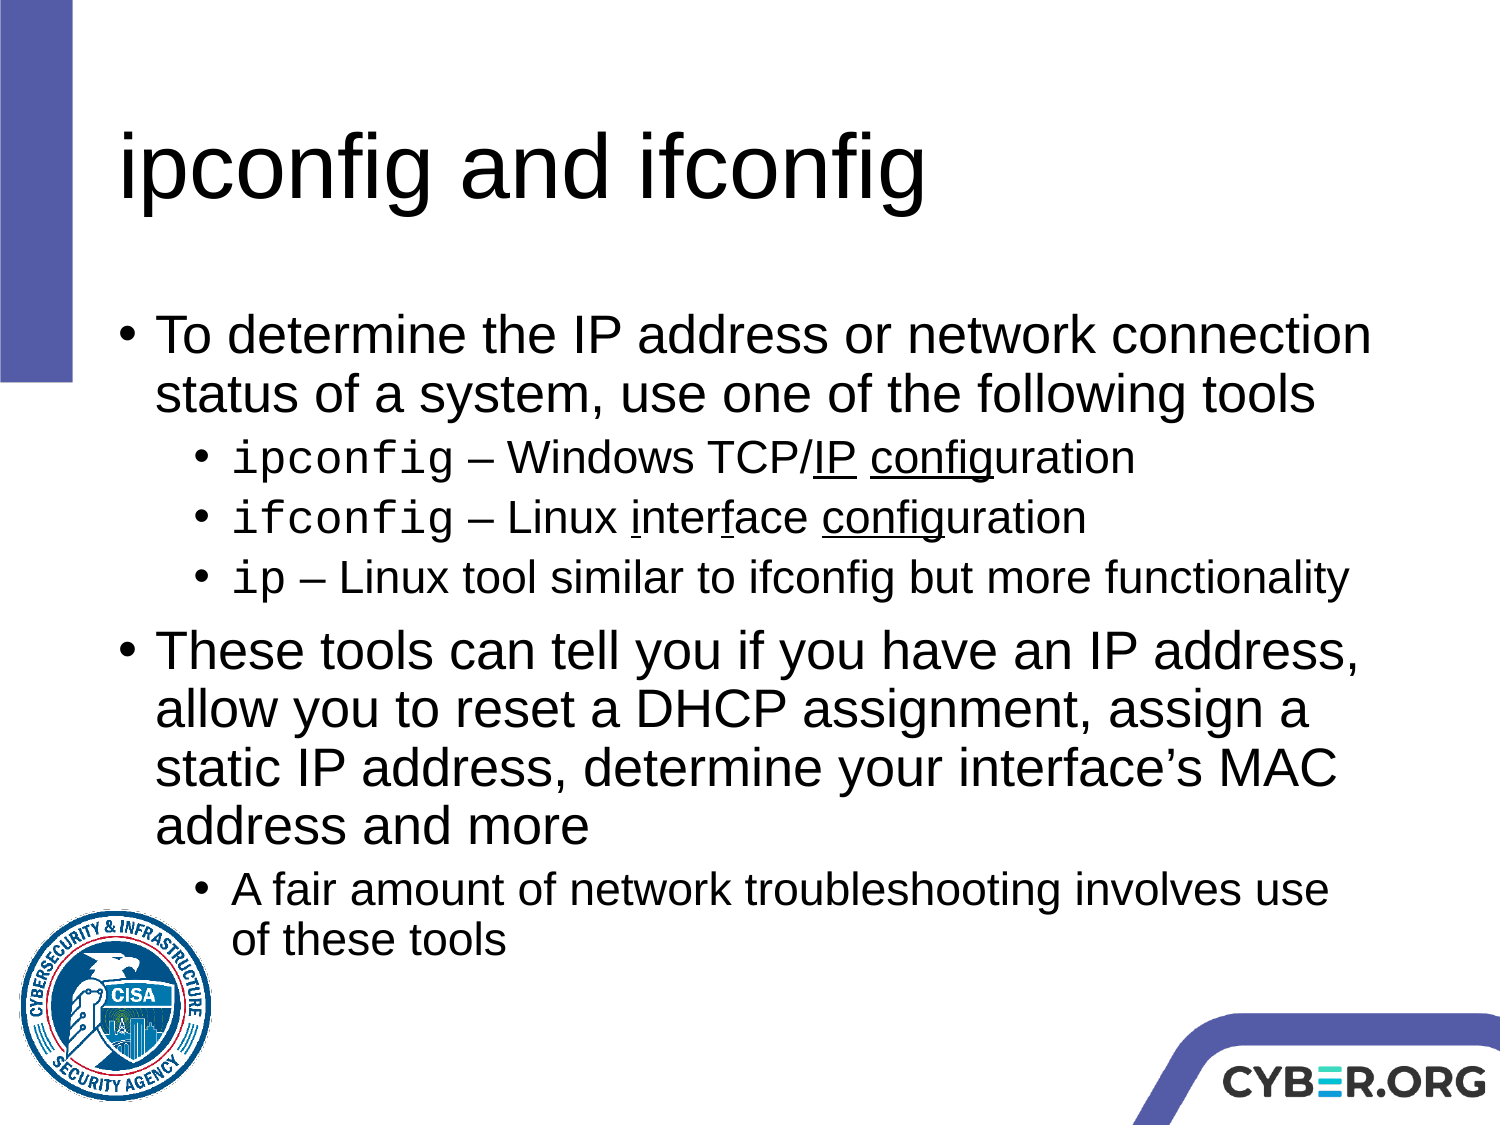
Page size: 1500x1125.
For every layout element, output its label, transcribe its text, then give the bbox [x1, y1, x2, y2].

picture [0, 0, 1500, 1125]
list To determine the IP address or network connection status of a system, use one of the following tools ipconfig – Windows TCP/IP configuration ifconfig – Linux interface configuration ip – Linux tool similar to ifconfig but more functionality These tools can tell you if you have an IP address, allow you to reset a DHCP assignment, assign a static IP address, determine your interface’s MAC address and more A fair amount of network troubleshooting involves use of these tools [103, 299, 1397, 1014]
title ipconfig and ifconfig [103, 59, 1397, 278]
